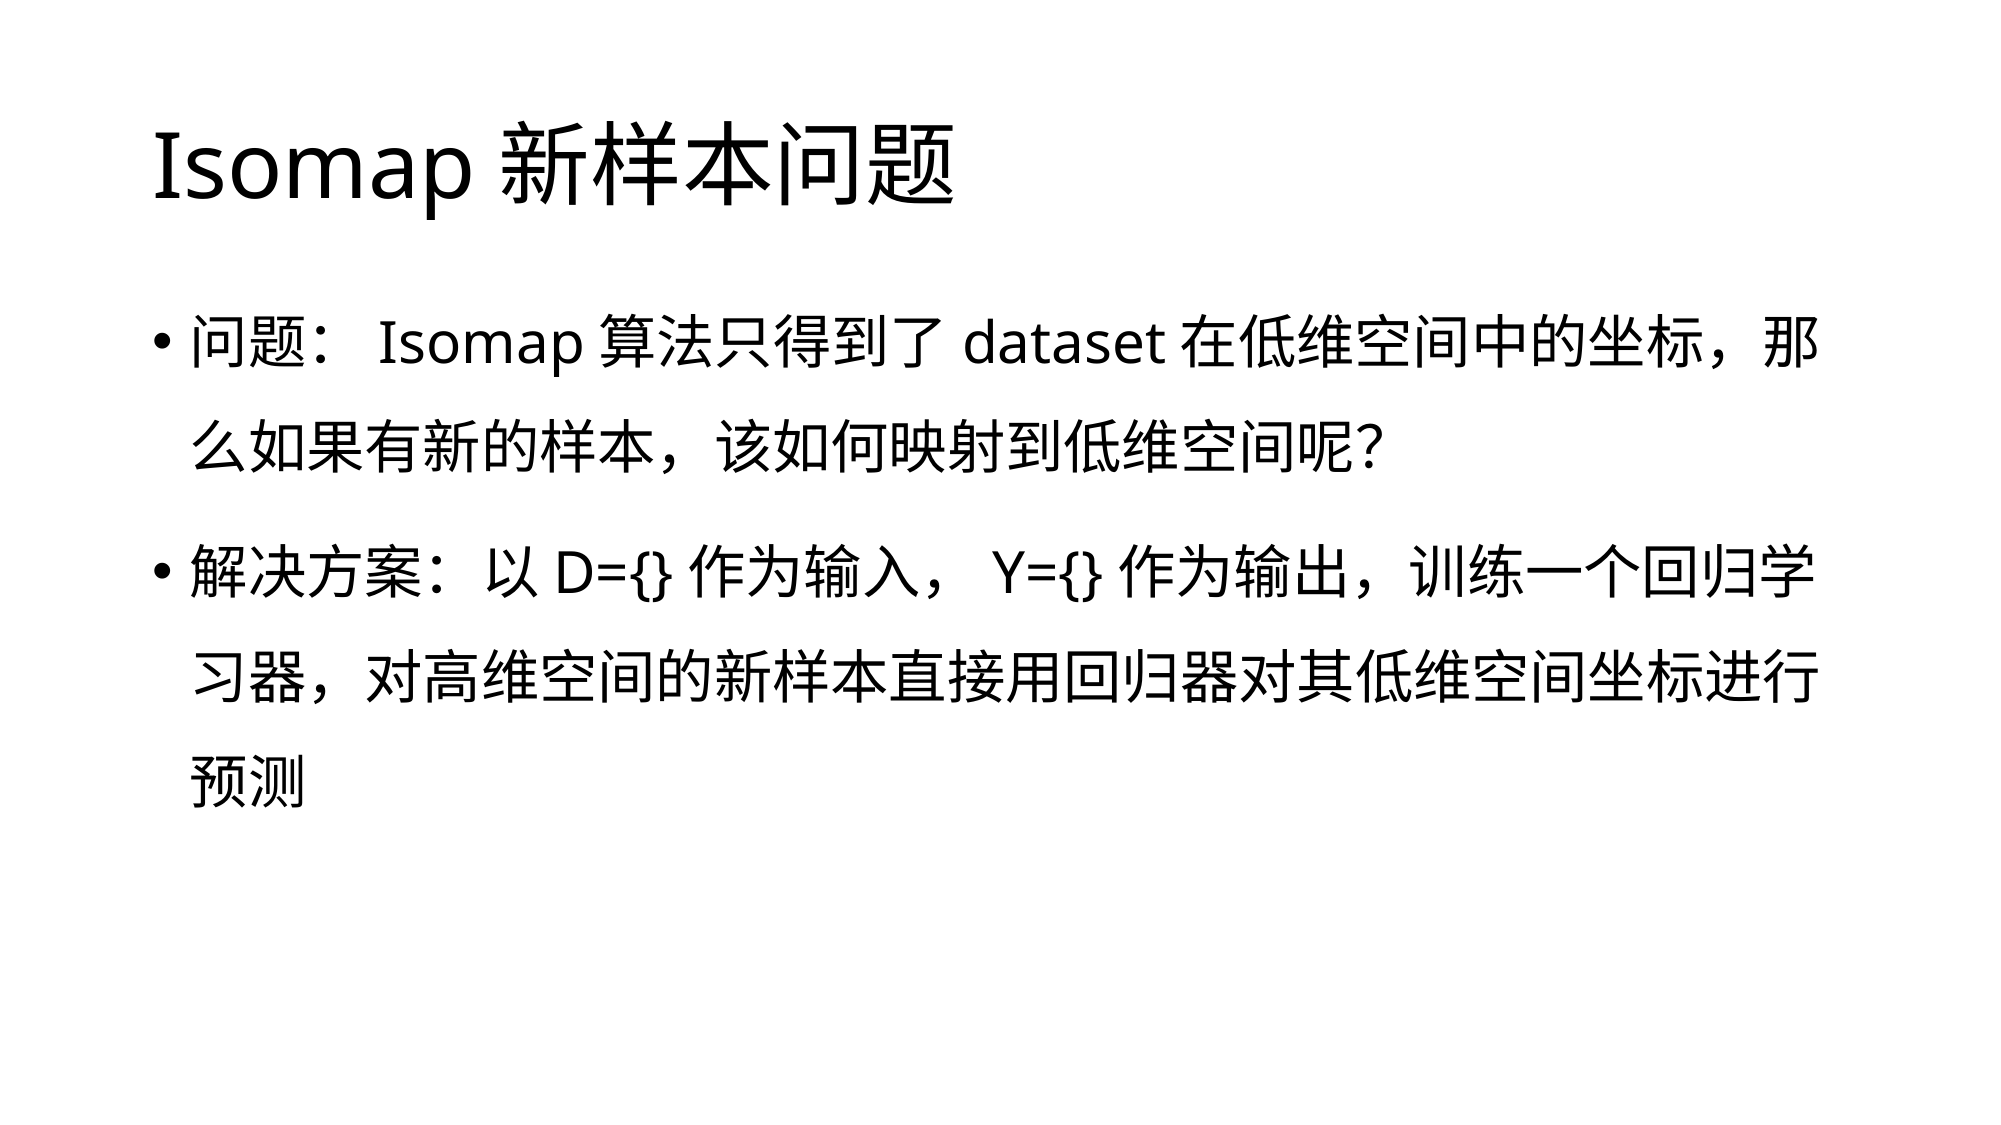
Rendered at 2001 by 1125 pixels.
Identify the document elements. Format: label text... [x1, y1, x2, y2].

title Isomap新样本问题 [137, 59, 1863, 278]
